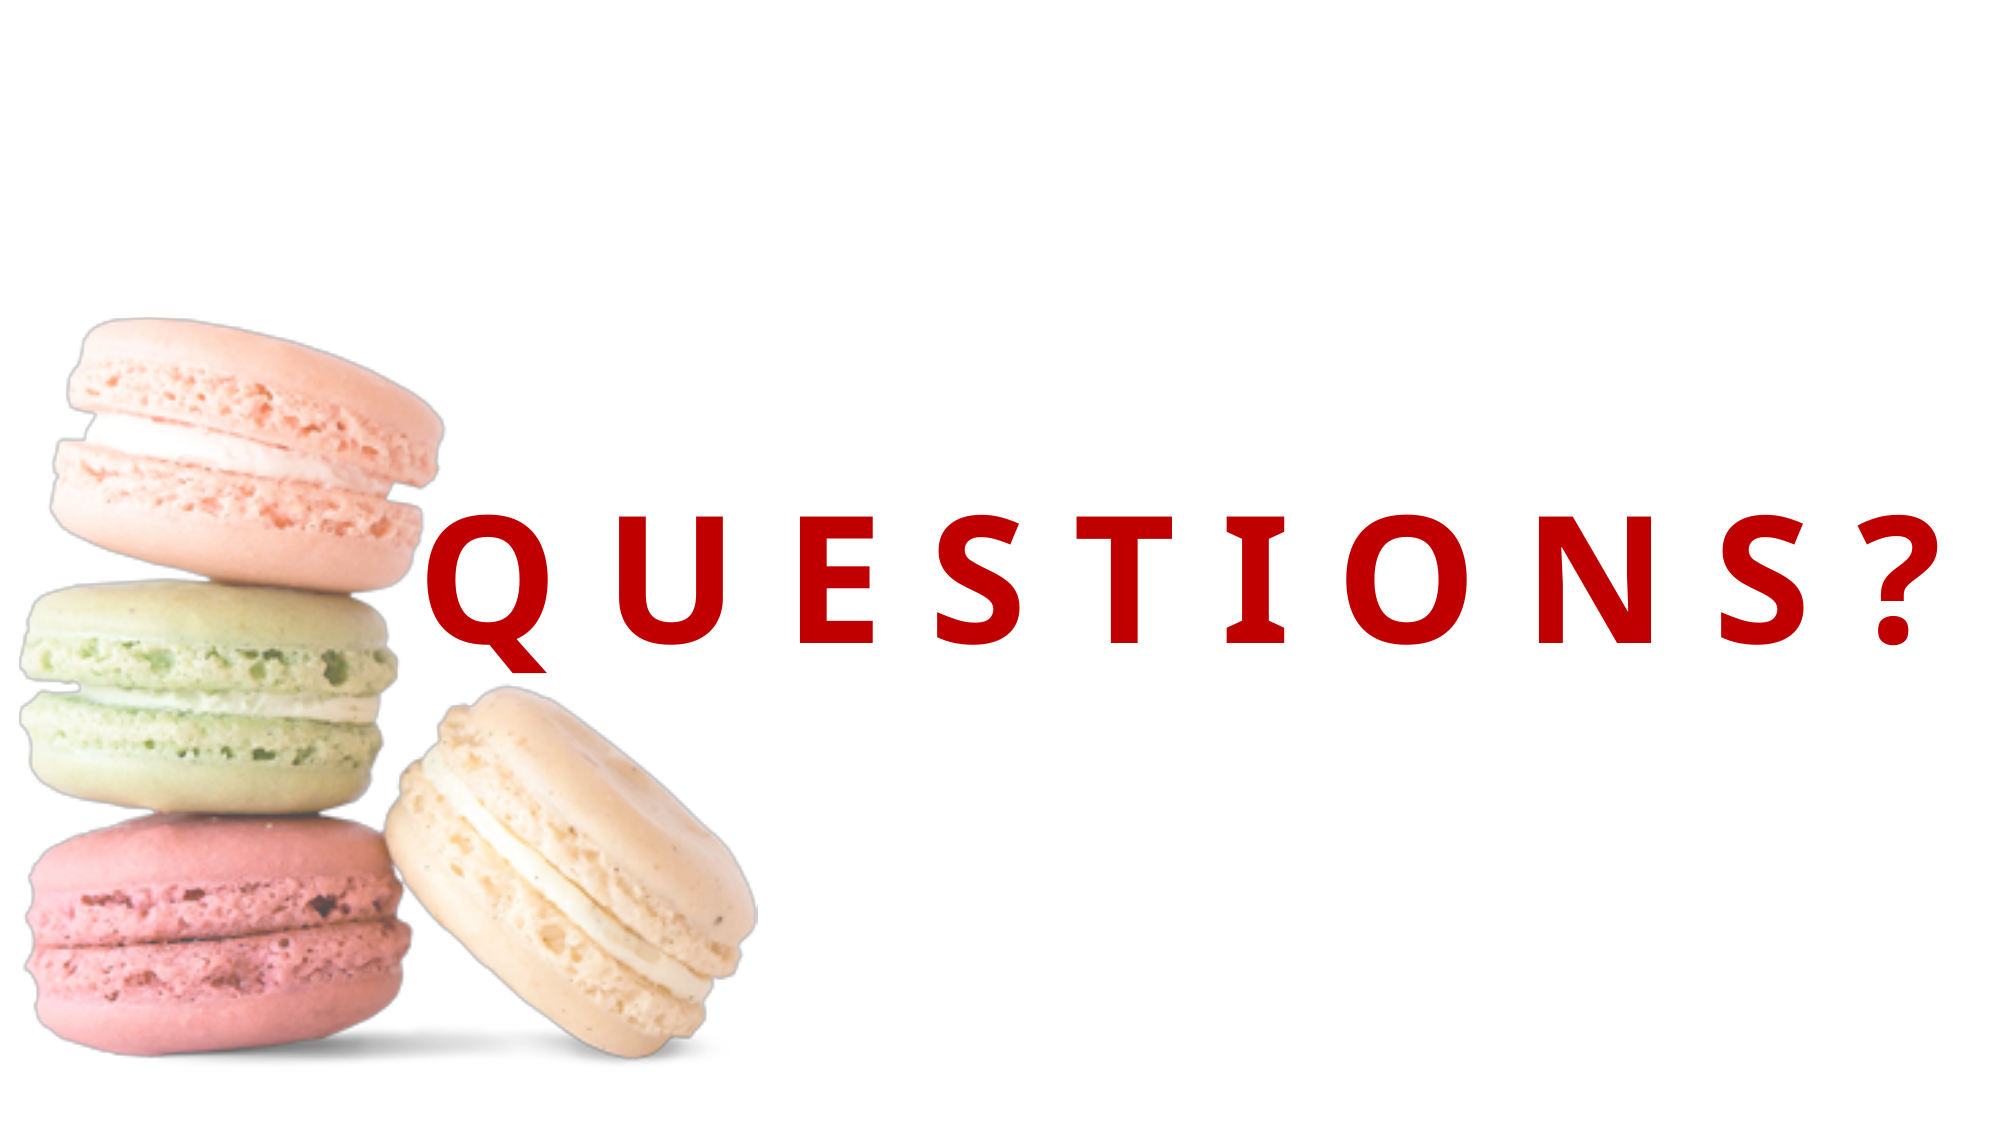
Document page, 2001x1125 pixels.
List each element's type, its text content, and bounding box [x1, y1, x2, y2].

title Q U E S T I O N S ? [758, 477, 2000, 695]
picture [19, 317, 758, 1072]
